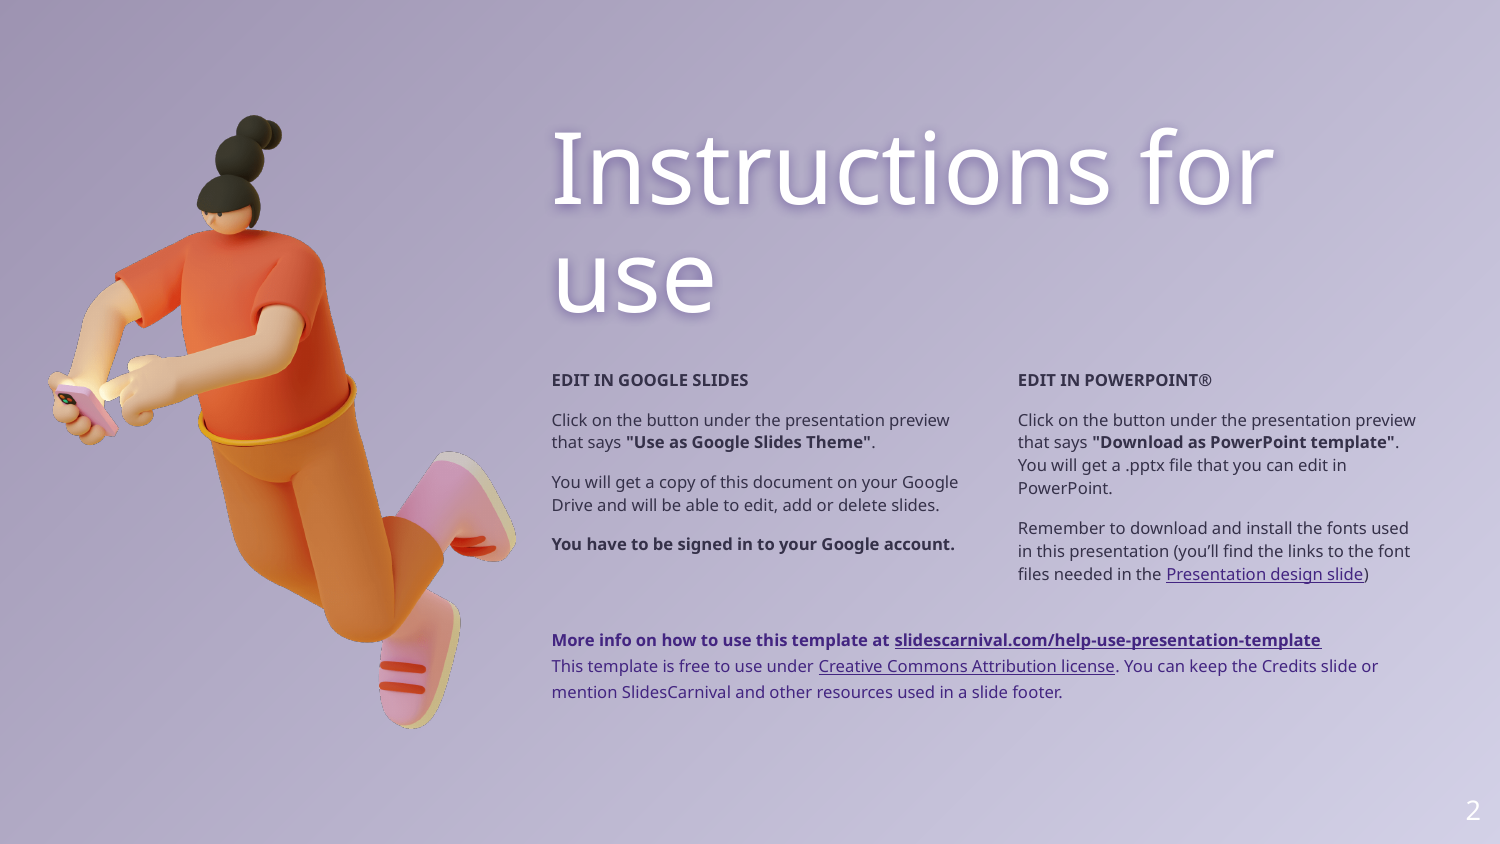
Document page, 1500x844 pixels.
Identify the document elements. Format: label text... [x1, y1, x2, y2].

title Instructions for use [551, 220, 1427, 335]
slide_number ‹#› [1391, 779, 1482, 844]
list EDIT IN GOOGLE SLIDES Click on the button under the presentation preview that says "Use as Google Slides Theme". You will get a copy of this document on your Google Drive and will be able to edit, add or delete slides. You have to be signed in to your Google account. [551, 366, 961, 626]
list More info on how to use this template at slidescarnival.com/help-use-presentation-template This template is free to use under Creative Commons Attribution license. You can keep the Credits slide or mention SlidesCarnival and other resources used in a slide footer. [551, 626, 1427, 710]
list EDIT IN POWERPOINT® Click on the button under the presentation preview that says "Download as PowerPoint template". You will get a .pptx file that you can edit in PowerPoint. Remember to download and install the fonts used in this presentation (you’ll find the links to the font files needed in the Presentation design slide) [1017, 366, 1427, 626]
picture [48, 115, 516, 729]
